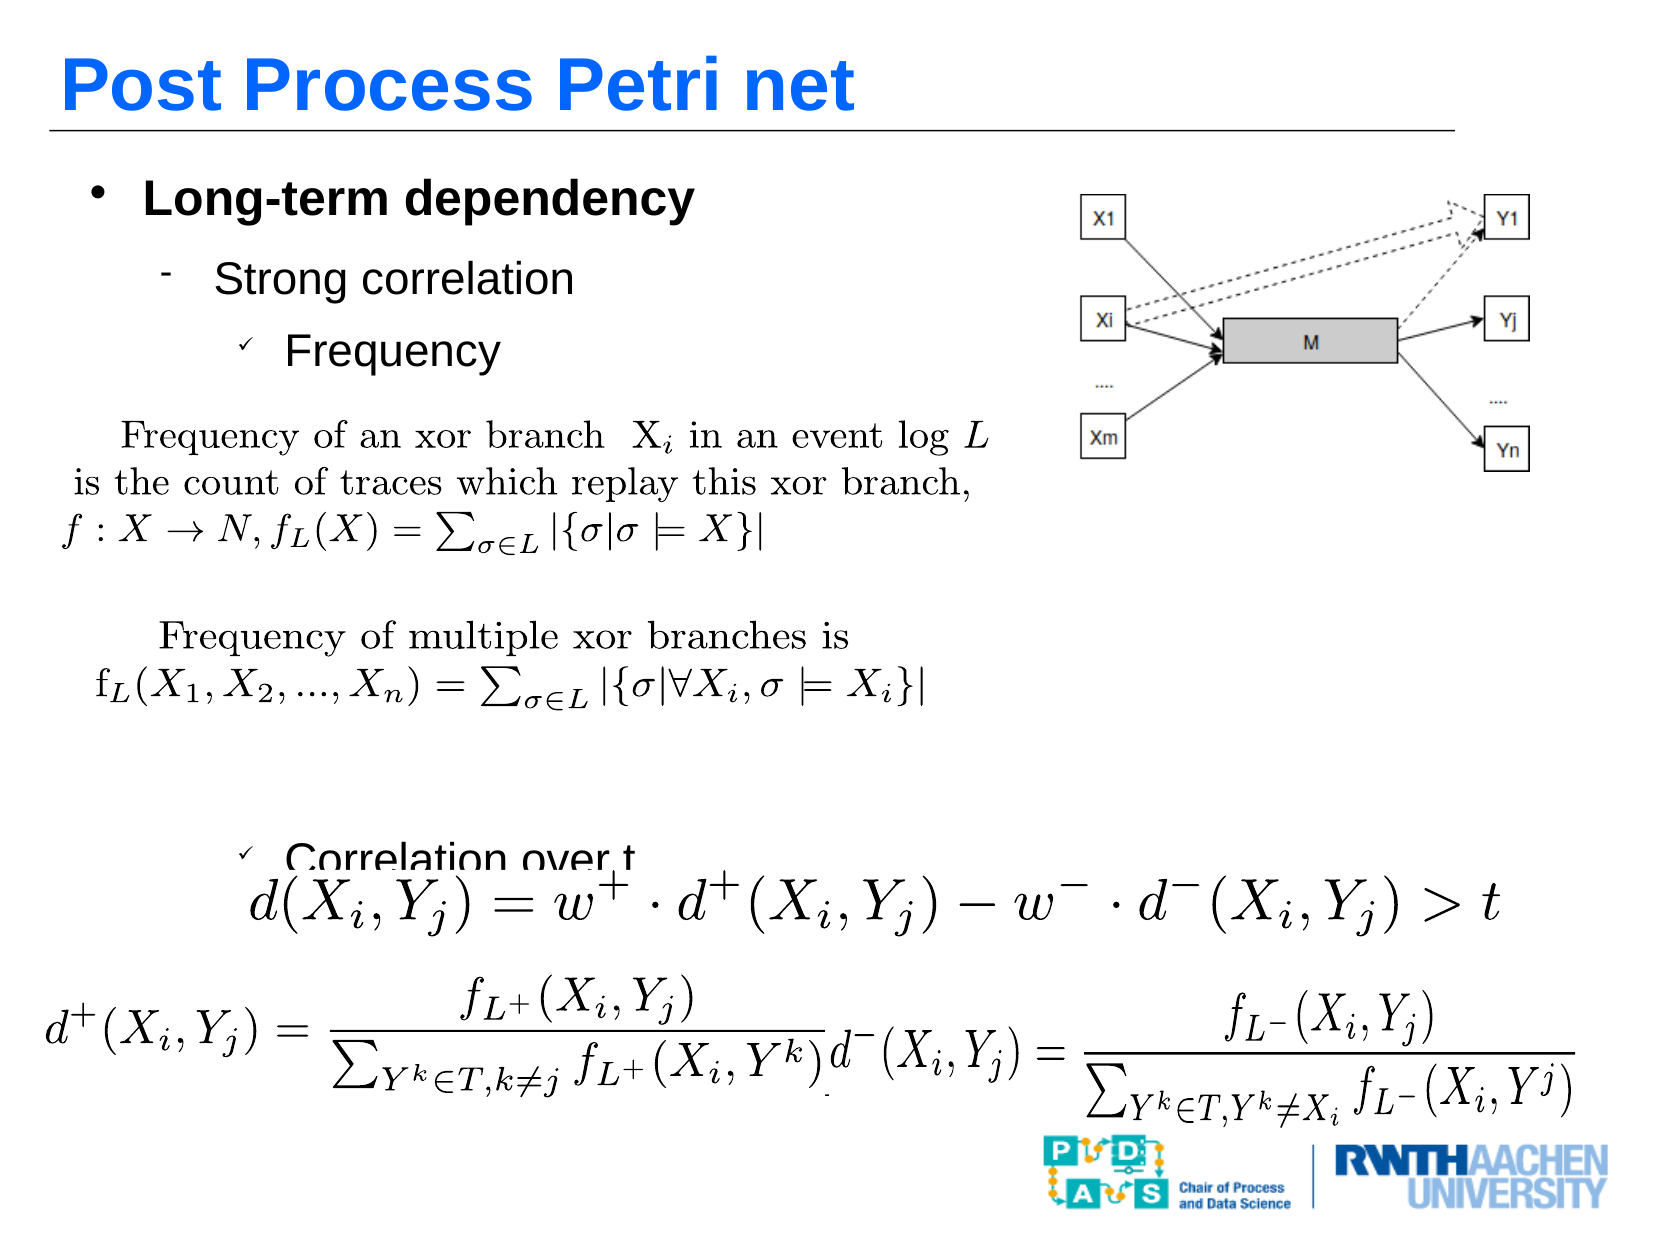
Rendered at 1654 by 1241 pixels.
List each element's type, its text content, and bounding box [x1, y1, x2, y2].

picture [1070, 194, 1531, 472]
text_box Long-term dependency Strong correlation Frequency Correlation over t [71, 164, 870, 418]
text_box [94, 619, 928, 711]
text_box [247, 869, 1503, 937]
picture [1005, 1090, 1647, 1241]
text_box Long-term dependency Strong correlation Frequency Correlation over t [71, 563, 870, 988]
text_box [59, 419, 991, 556]
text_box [828, 989, 1576, 1129]
text_box Post Process Petri net [60, 30, 1549, 131]
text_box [43, 974, 826, 1098]
